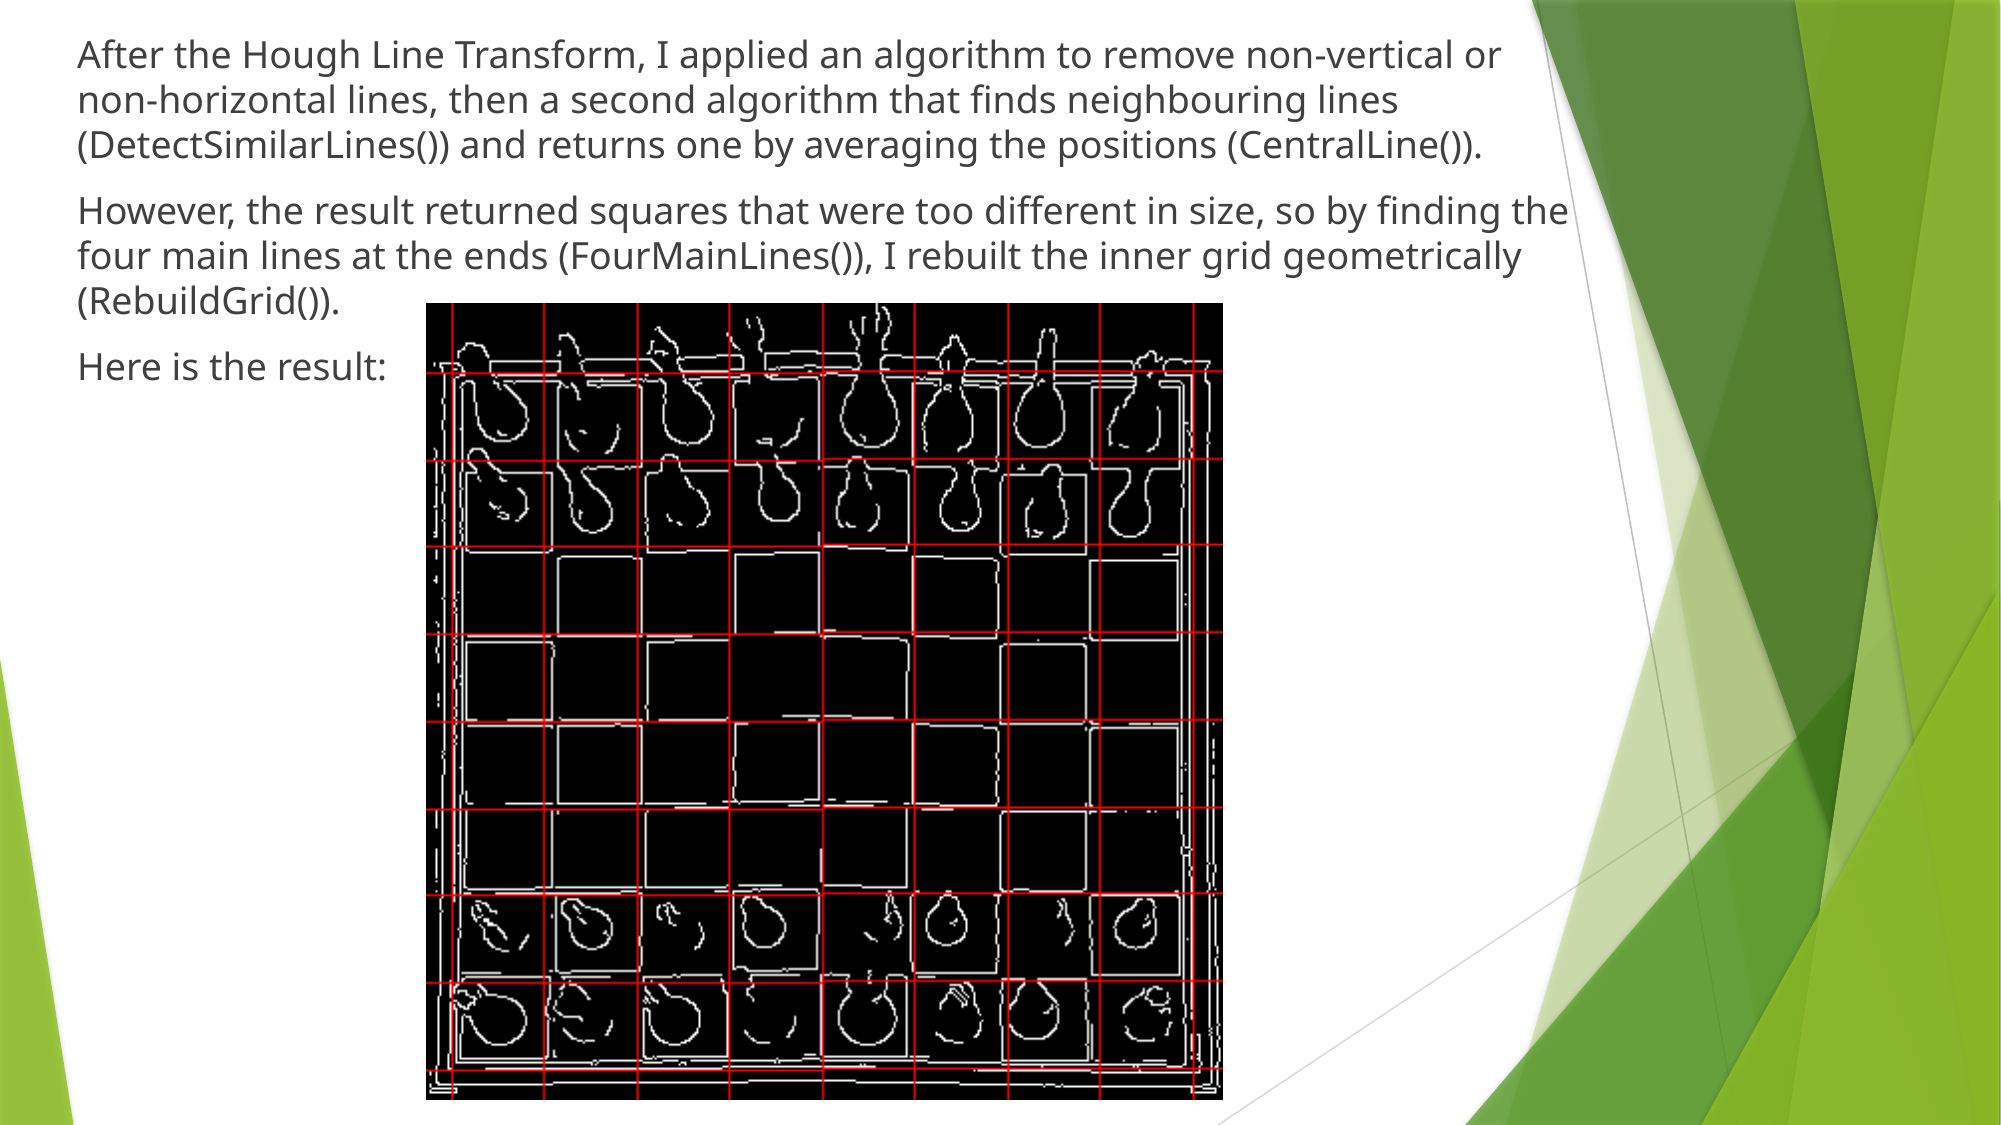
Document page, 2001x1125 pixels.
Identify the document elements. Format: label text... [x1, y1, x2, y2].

picture [426, 302, 1224, 1100]
list After the Hough Line Transform, I applied an algorithm to remove non-vertical or non-horizontal lines, then a second algorithm that finds neighbouring lines (DetectSimilarLines()) and returns one by averaging the positions (CentralLine()). However, the result returned squares that were too different in size, so by finding the four main lines at the ends (FourMainLines()), I rebuilt the inner grid geometrically (RebuildGrid()). Here is the result: [62, 23, 1588, 1100]
